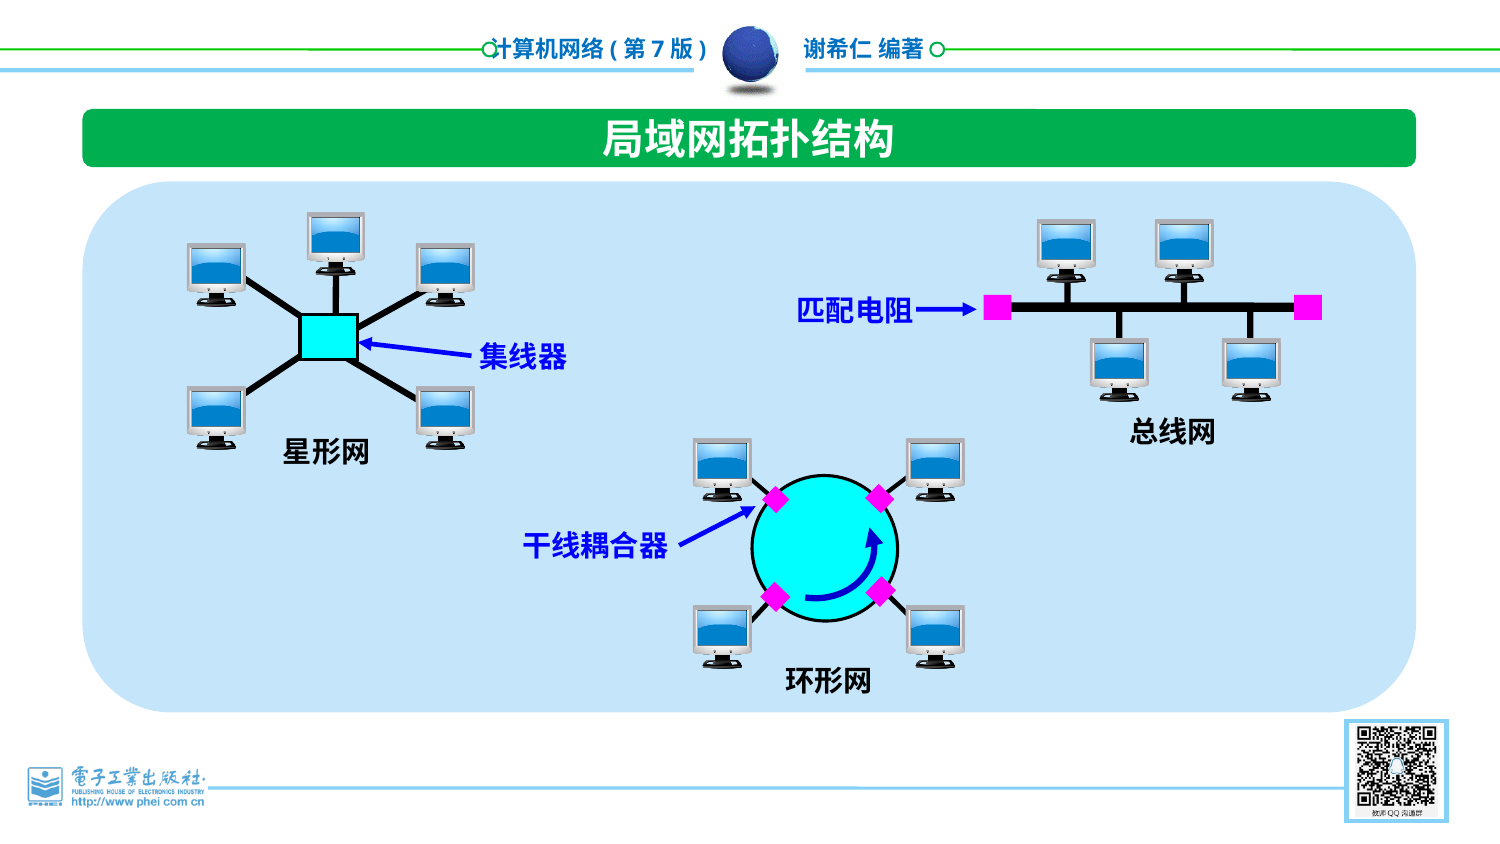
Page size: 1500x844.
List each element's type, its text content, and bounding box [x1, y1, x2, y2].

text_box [493, 435, 969, 706]
picture [1355, 724, 1438, 817]
text_box [80, 179, 1419, 715]
text_box [82, 108, 588, 168]
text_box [182, 209, 584, 477]
picture [720, 24, 780, 100]
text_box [781, 216, 1323, 457]
picture [23, 764, 208, 809]
text_box 局域网拓扑结构 [588, 105, 911, 170]
text_box [911, 108, 1417, 168]
